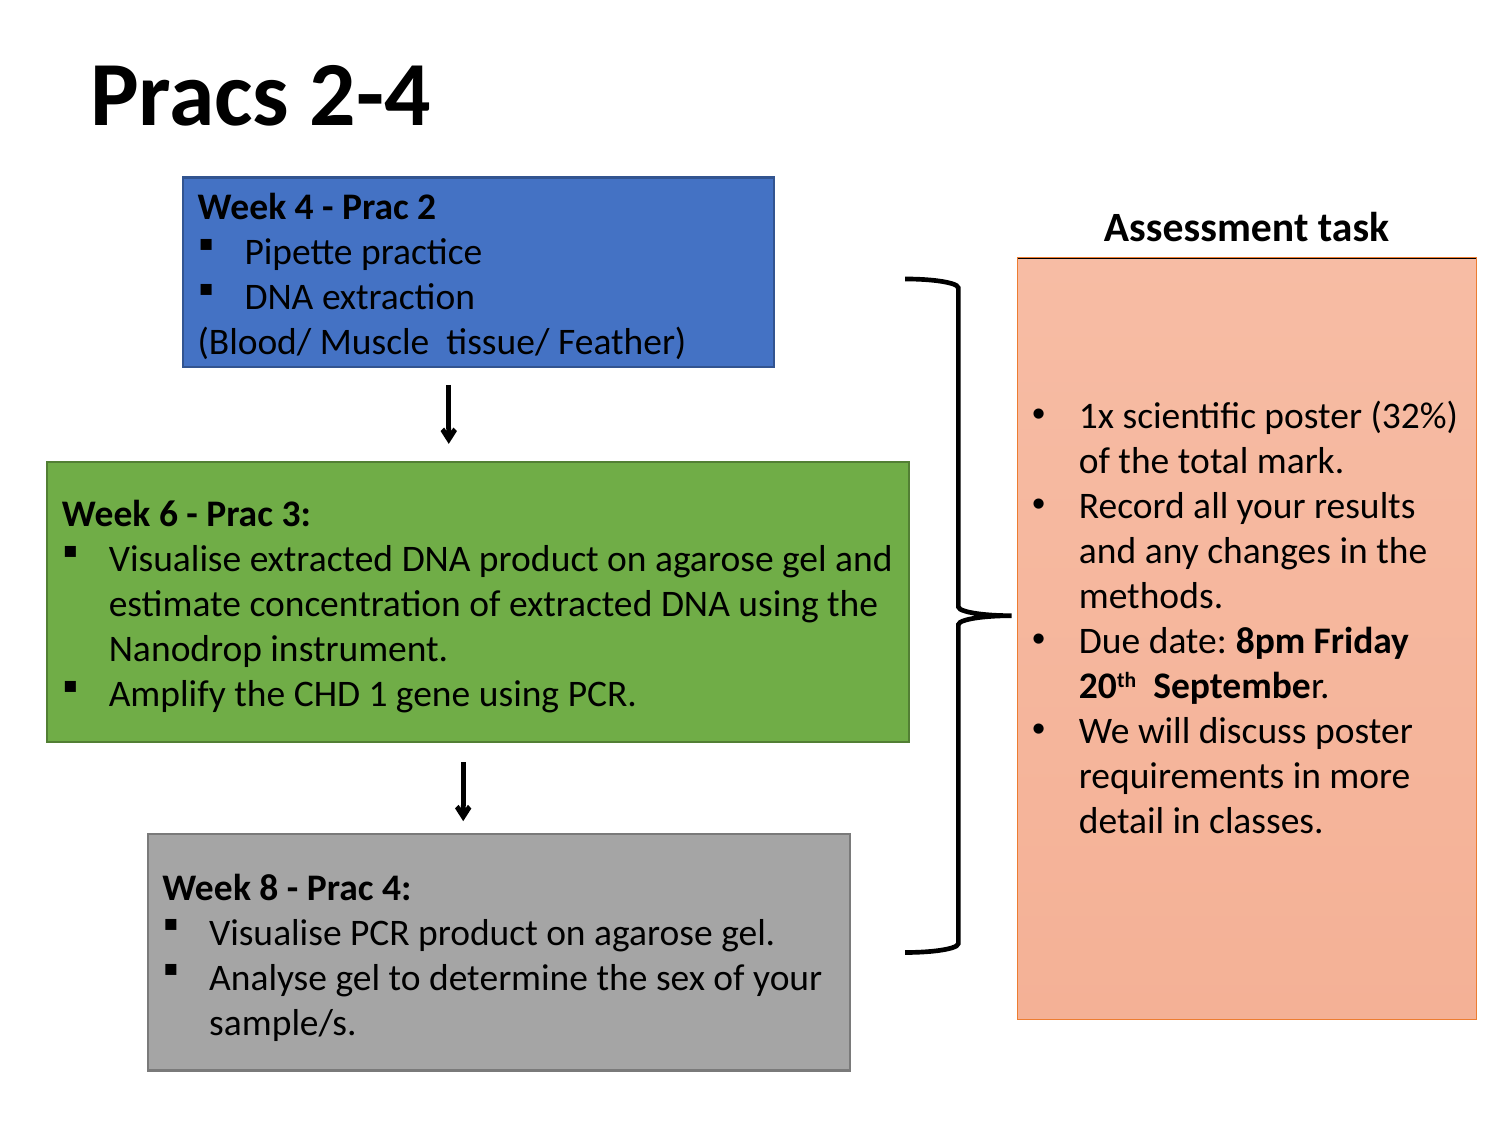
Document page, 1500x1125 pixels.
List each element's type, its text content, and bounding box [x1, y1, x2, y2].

text_box Week 8 - Prac 4: Visualise PCR product on agarose gel. Analyse gel to determine the sex of your sample/s. [147, 833, 851, 1072]
text_box Week 4 - Prac 2 Pipette practice DNA extraction (Blood/ Muscle tissue/ Feather) [182, 176, 775, 368]
title Pracs 2-4 [75, 1, 1425, 189]
text_box Assessment task [1089, 192, 1405, 257]
text_box [905, 278, 1012, 954]
text_box Week 6 - Prac 3: Visualise extracted DNA product on agarose gel and estimate concentration of extracted DNA using the Nanodrop instrument. Amplify the CHD 1 gene using PCR. [46, 461, 905, 743]
text_box 1x scientific poster (32%) of the total mark. Record all your results and any changes in the methods. Due date: 8pm Friday 20th September. We will discuss poster requirements in more detail in classes. [1017, 257, 1477, 1020]
